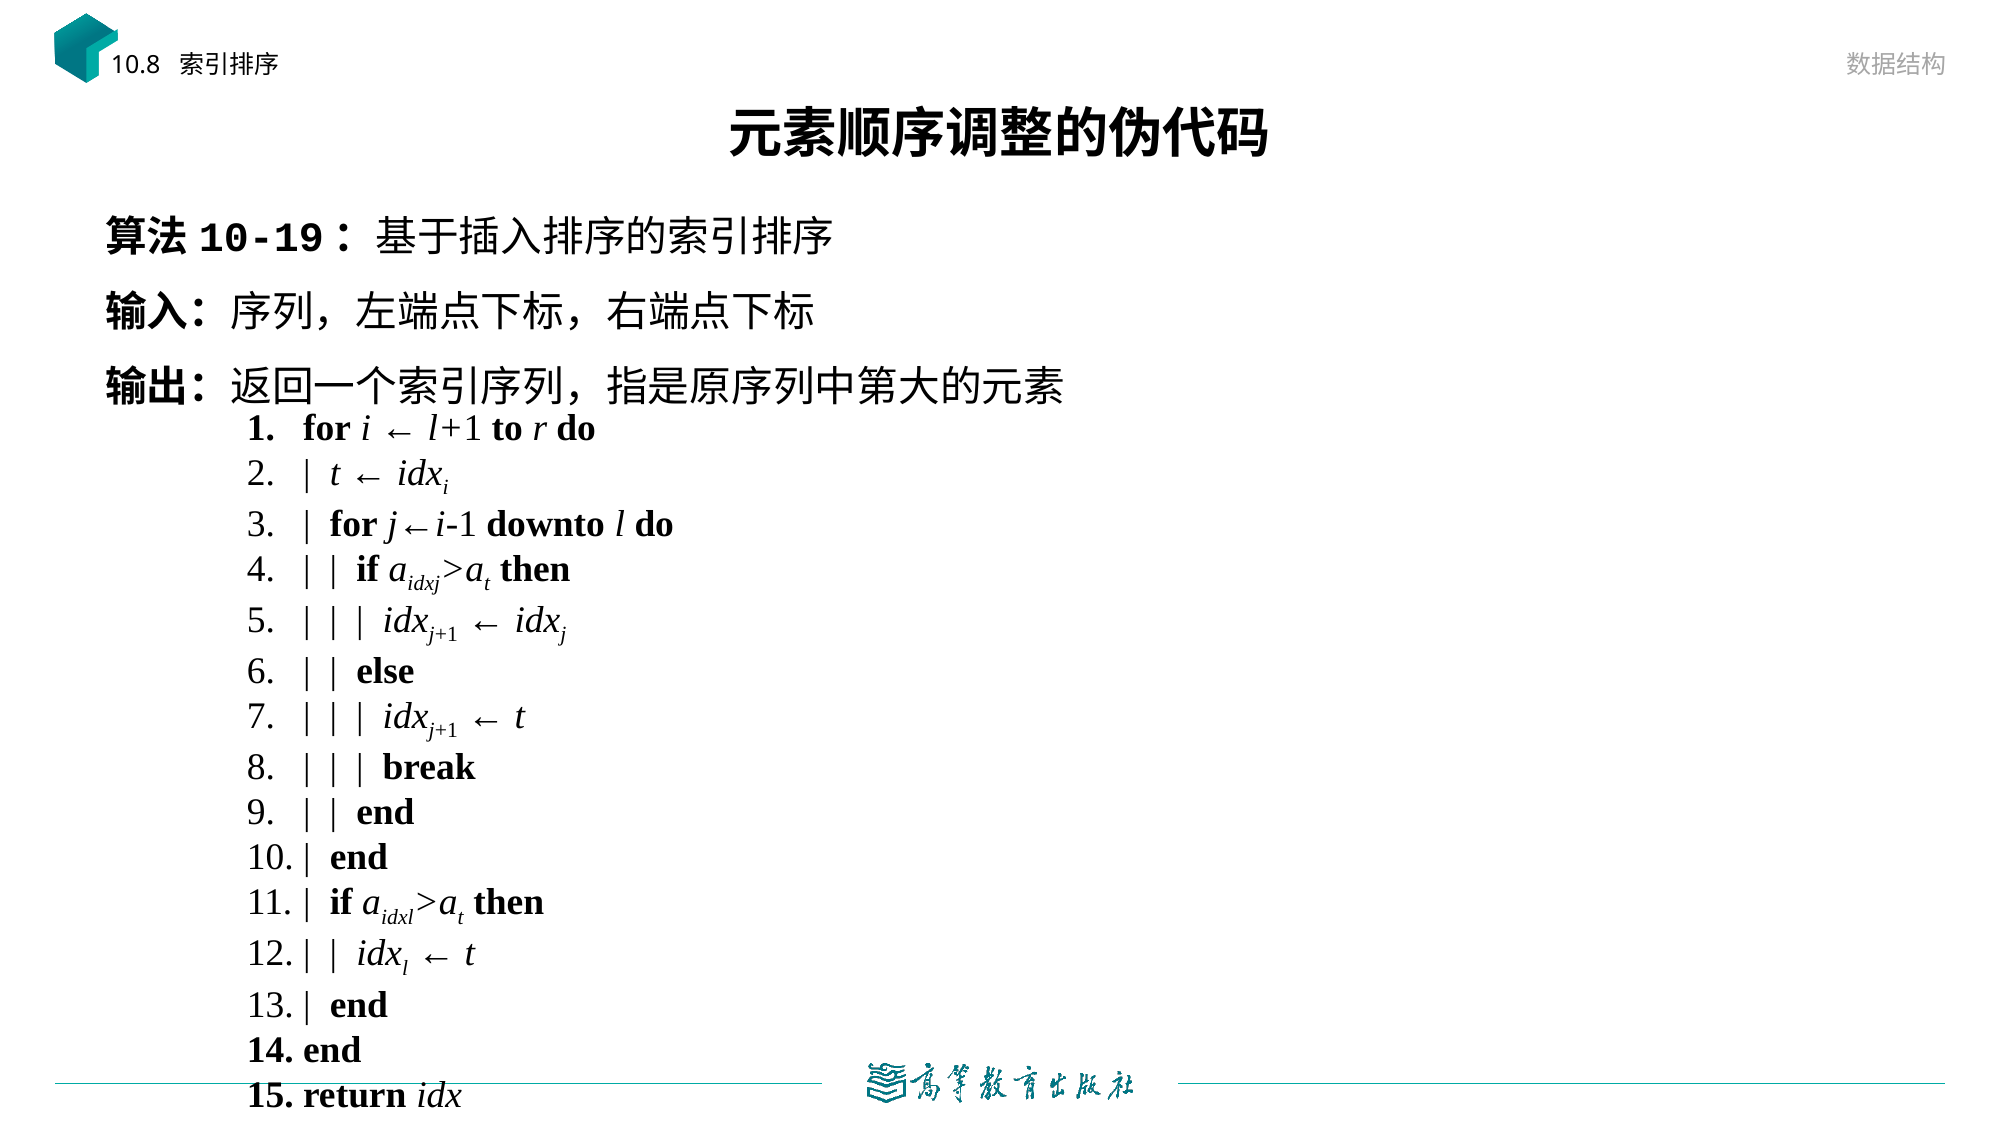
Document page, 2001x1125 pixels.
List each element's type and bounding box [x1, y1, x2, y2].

subtitle [95, 44, 894, 99]
list [1115, 32, 1962, 86]
title [137, 92, 1863, 178]
text_box [232, 395, 1233, 1122]
